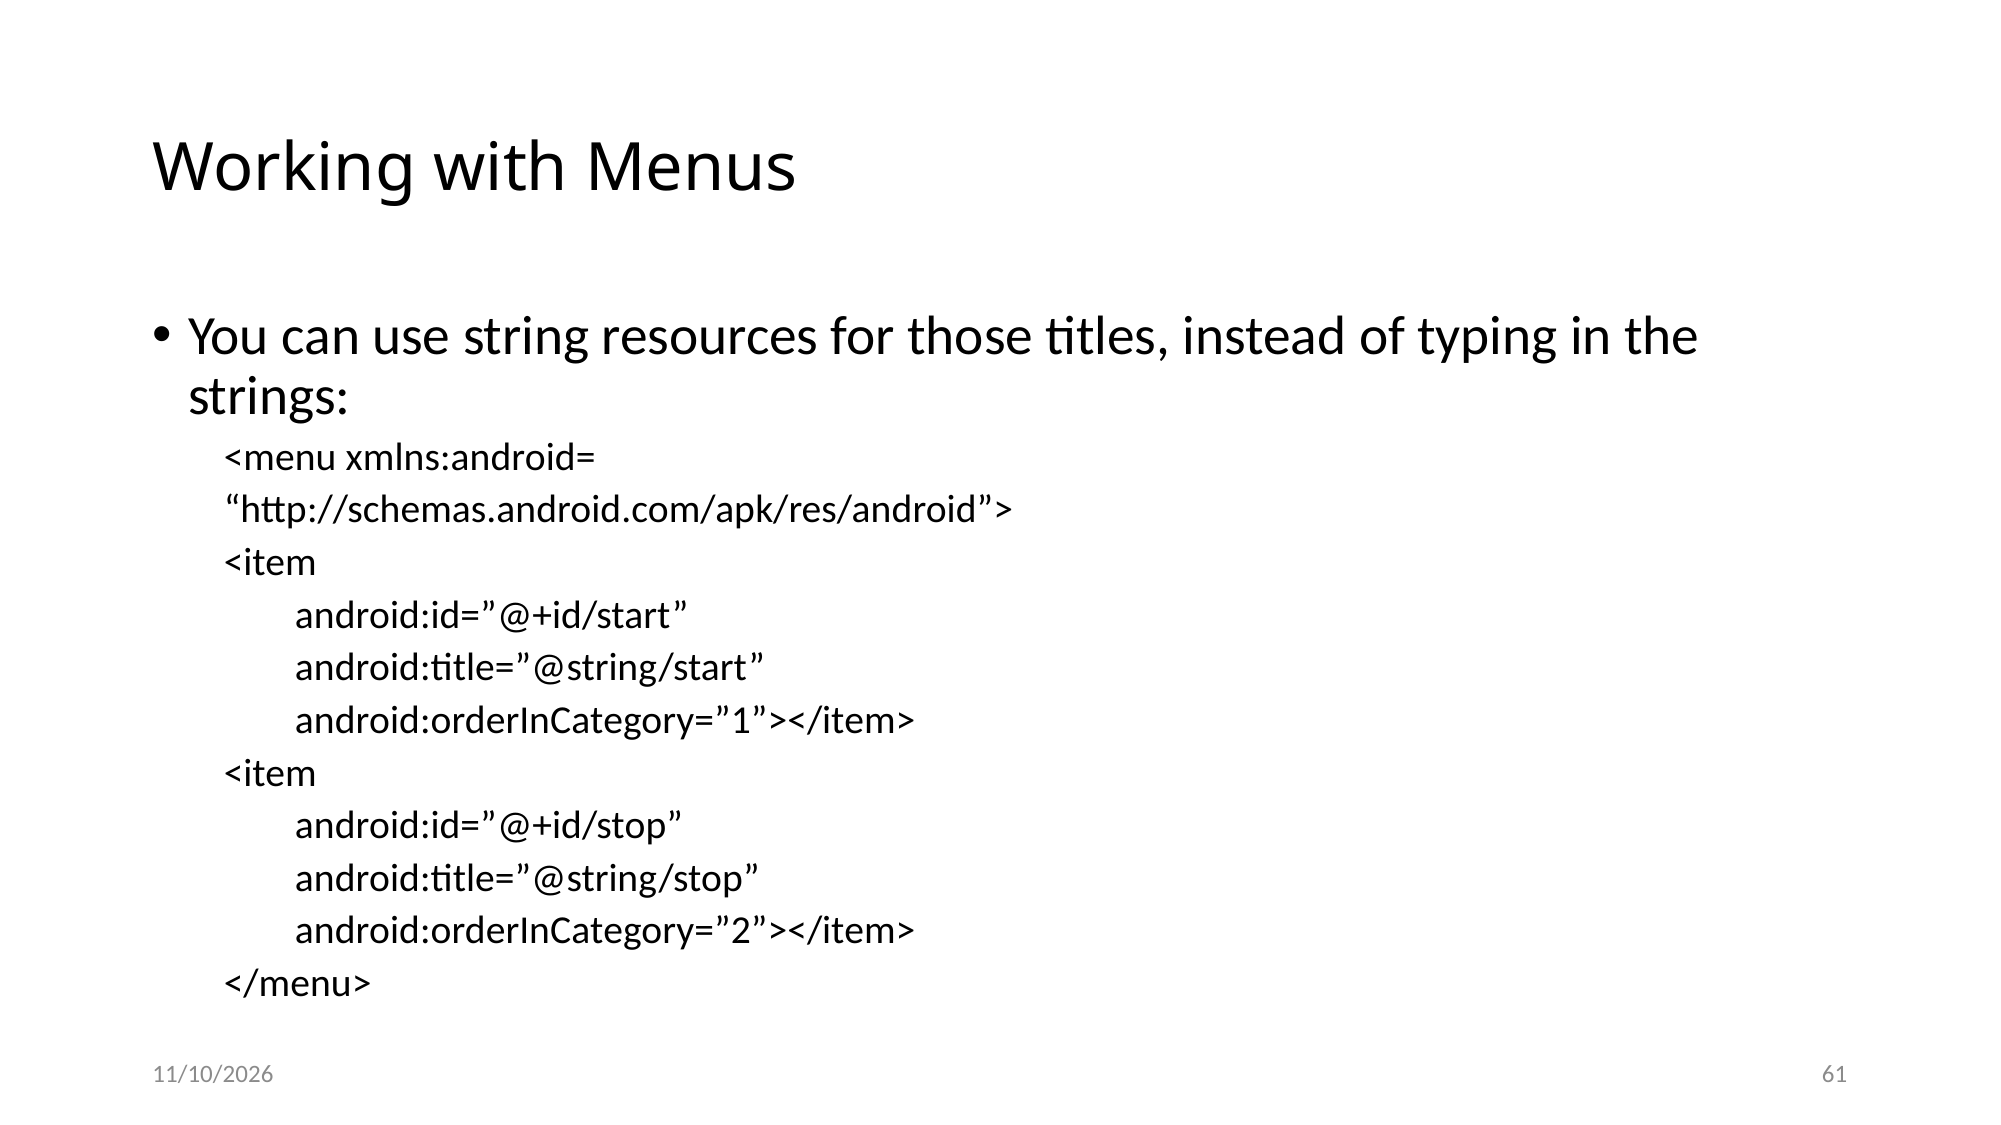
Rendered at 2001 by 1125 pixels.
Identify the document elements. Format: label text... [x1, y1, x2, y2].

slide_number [137, 1042, 588, 1103]
slide_number 61 [1412, 1042, 1863, 1103]
list You can use string resources for those titles, instead of typing in the strings: <menu xmlns:android= “http://schemas.android.com/apk/res/android”> <item android:id=”@+id/start” android:title=”@string/start” android:orderInCategory=”1”></item> <item android:id=”@+id/stop” android:title=”@string/stop” android:orderInCategory=”2”></item> </menu> [137, 299, 1863, 1014]
title Working with Menus [137, 59, 1863, 278]
